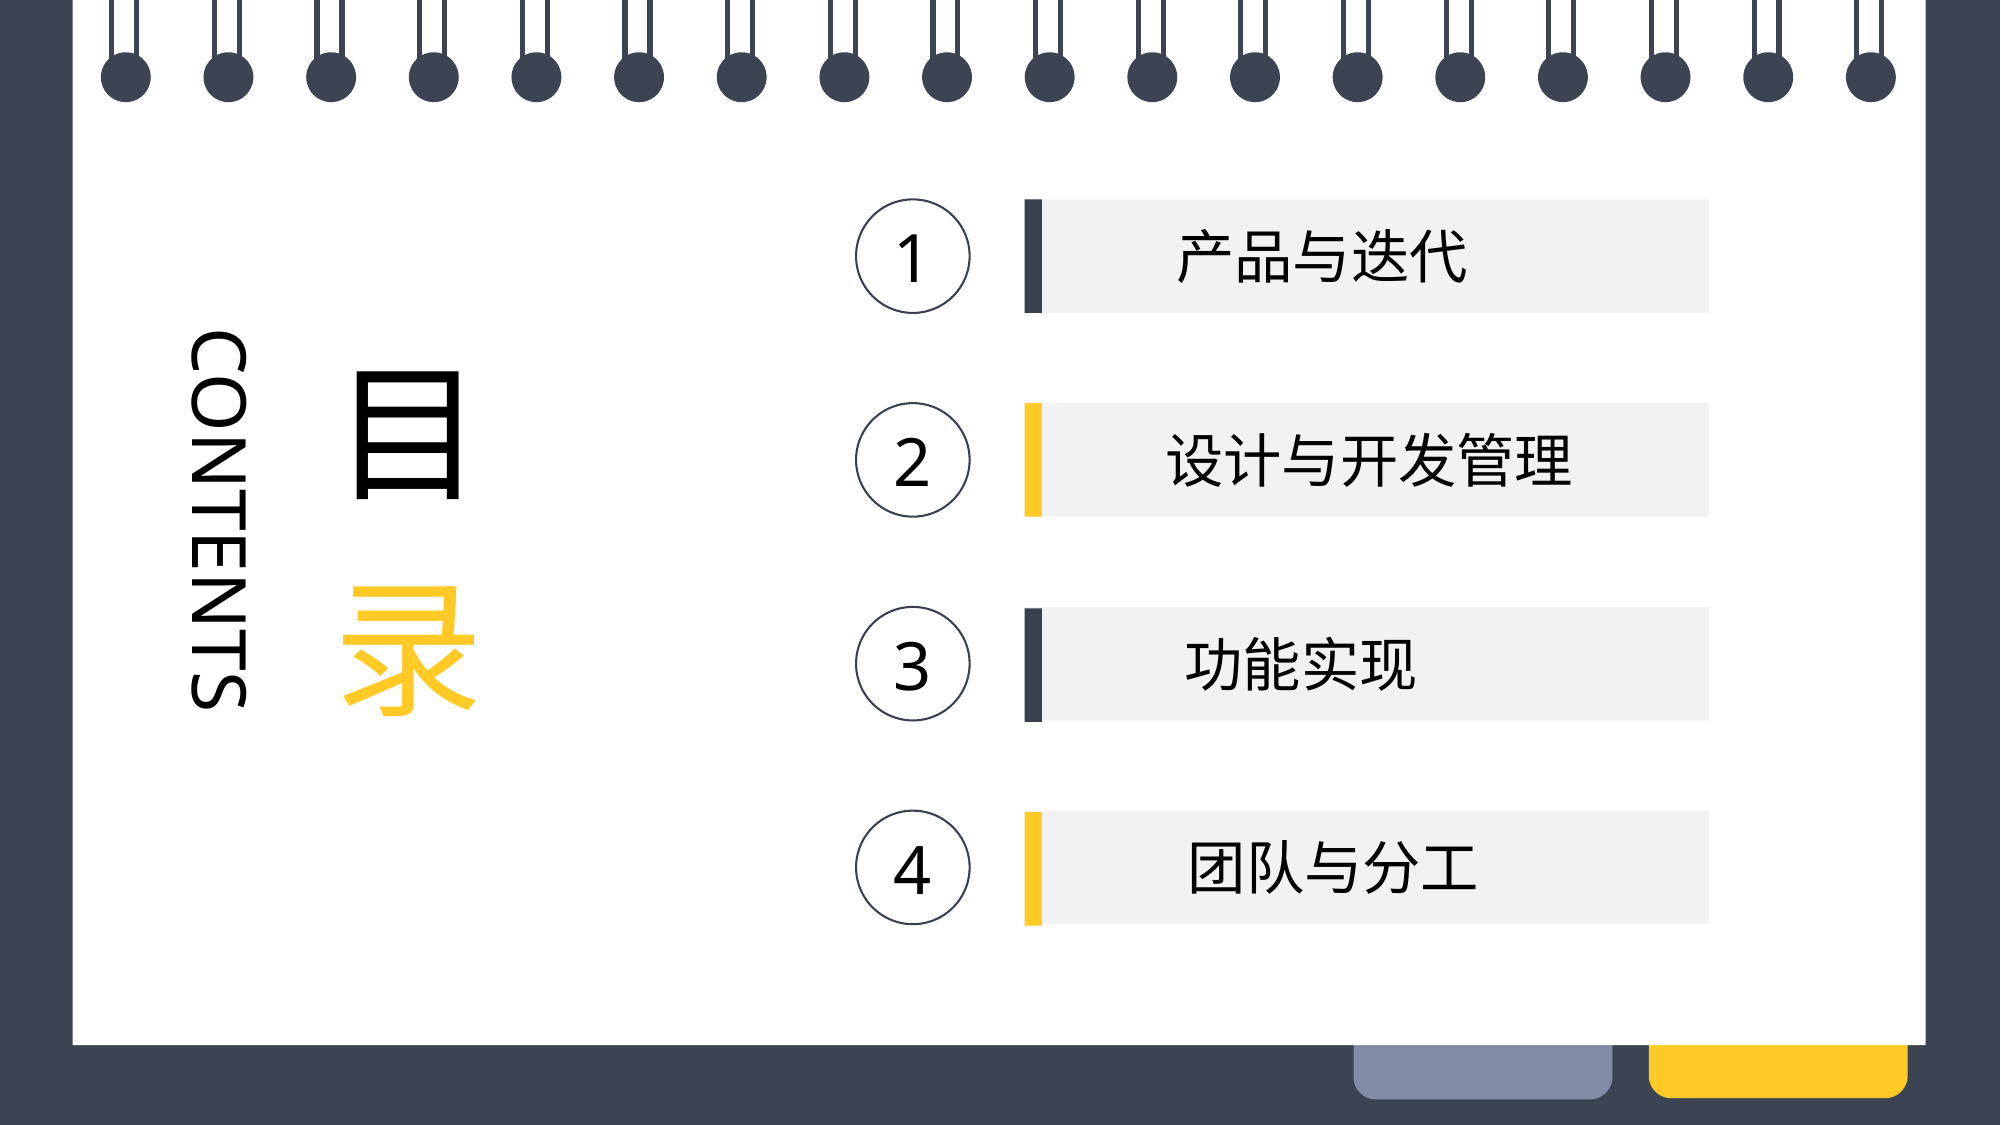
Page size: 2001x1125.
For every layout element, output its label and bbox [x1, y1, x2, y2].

text_box [72, 0, 1926, 1046]
text_box [1024, 606, 1710, 722]
text_box [1647, 1046, 1909, 1100]
text_box [1352, 1046, 1614, 1101]
text_box [1024, 403, 1710, 517]
text_box [1024, 810, 1710, 926]
text_box [1024, 199, 1710, 313]
text_box [0, 0, 2000, 1125]
